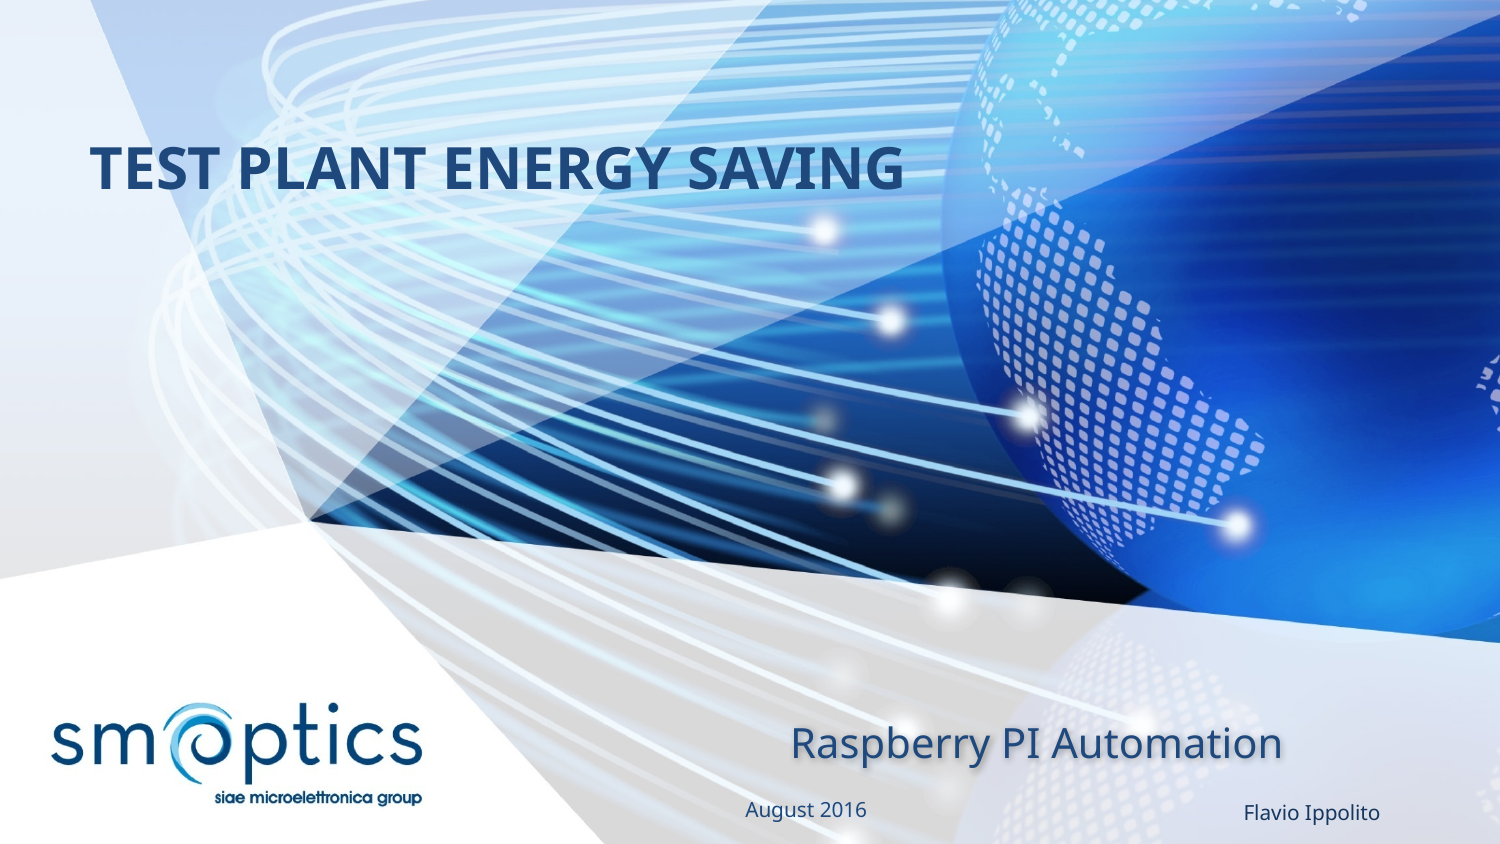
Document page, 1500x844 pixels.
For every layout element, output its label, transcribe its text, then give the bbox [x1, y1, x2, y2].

subtitle Raspberry PI Automation [591, 709, 1483, 776]
title Test plant energy saving [74, 123, 943, 210]
list August 2016 [591, 789, 1022, 834]
footer Flavio Ippolito [1141, 789, 1482, 835]
picture [0, 0, 1500, 844]
